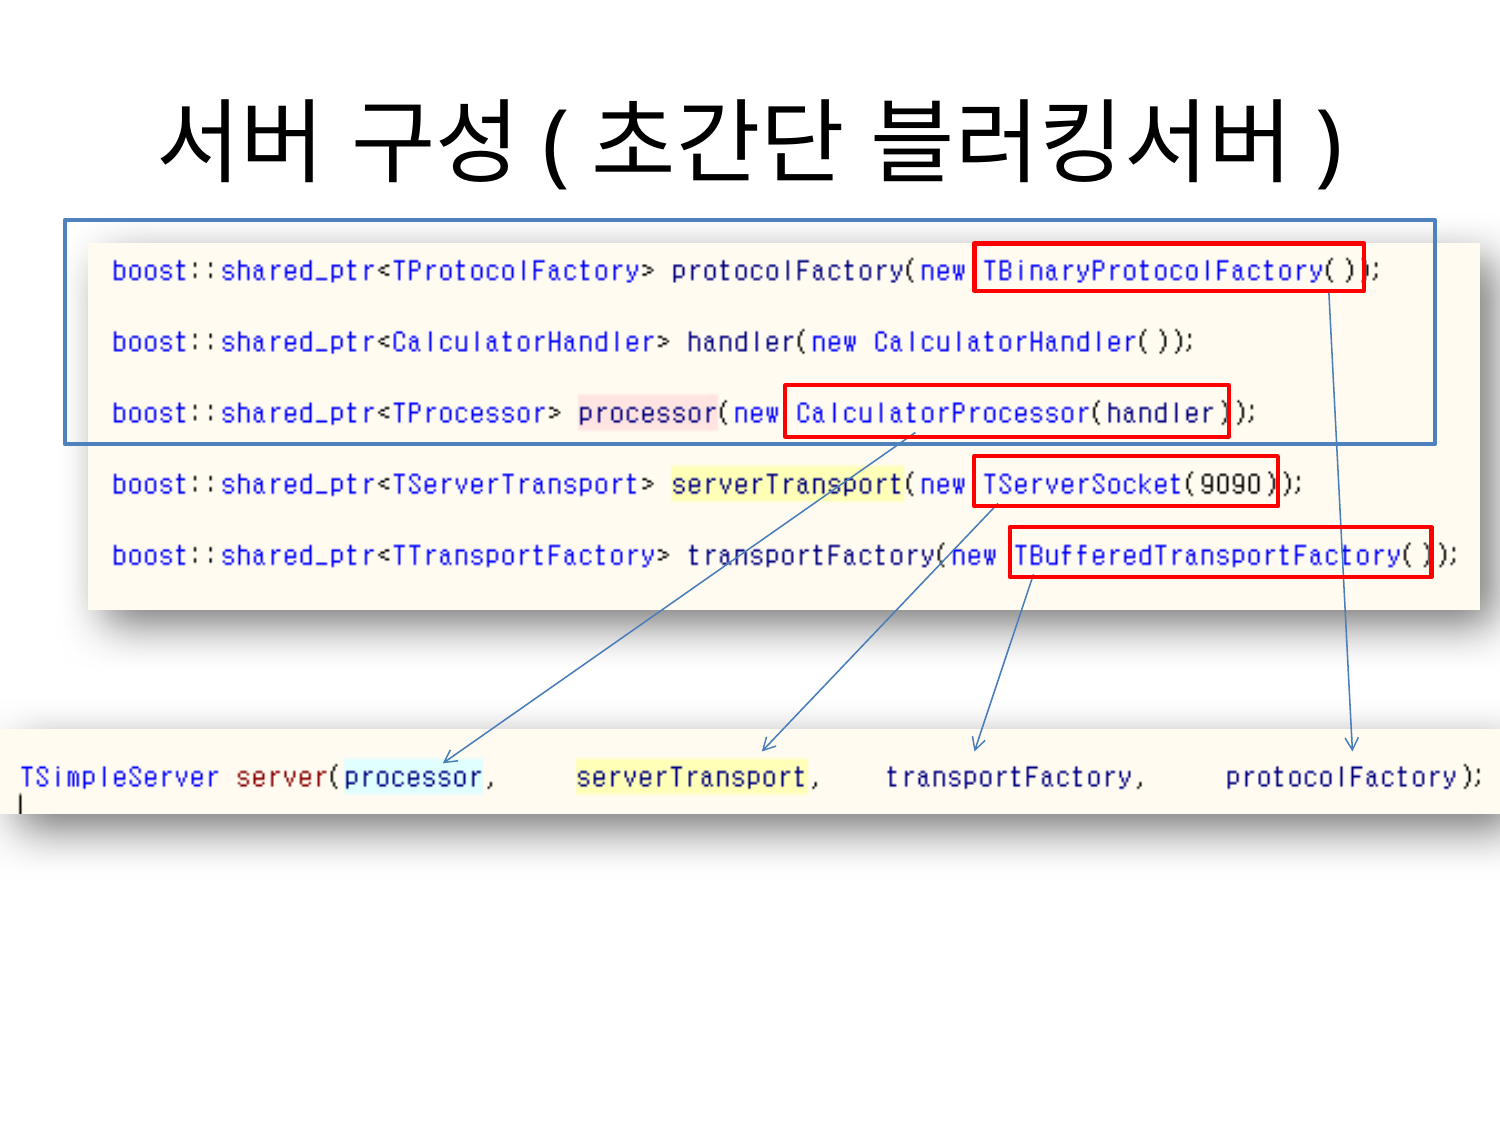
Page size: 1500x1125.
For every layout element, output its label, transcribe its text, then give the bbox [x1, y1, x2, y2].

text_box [974, 573, 1034, 752]
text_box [1328, 290, 1353, 752]
picture [0, 728, 1500, 814]
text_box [442, 432, 916, 764]
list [88, 243, 1481, 610]
title 서버 구성(초간단 블러킹서버) [75, 45, 1425, 218]
text_box [63, 218, 1437, 446]
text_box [761, 503, 999, 752]
